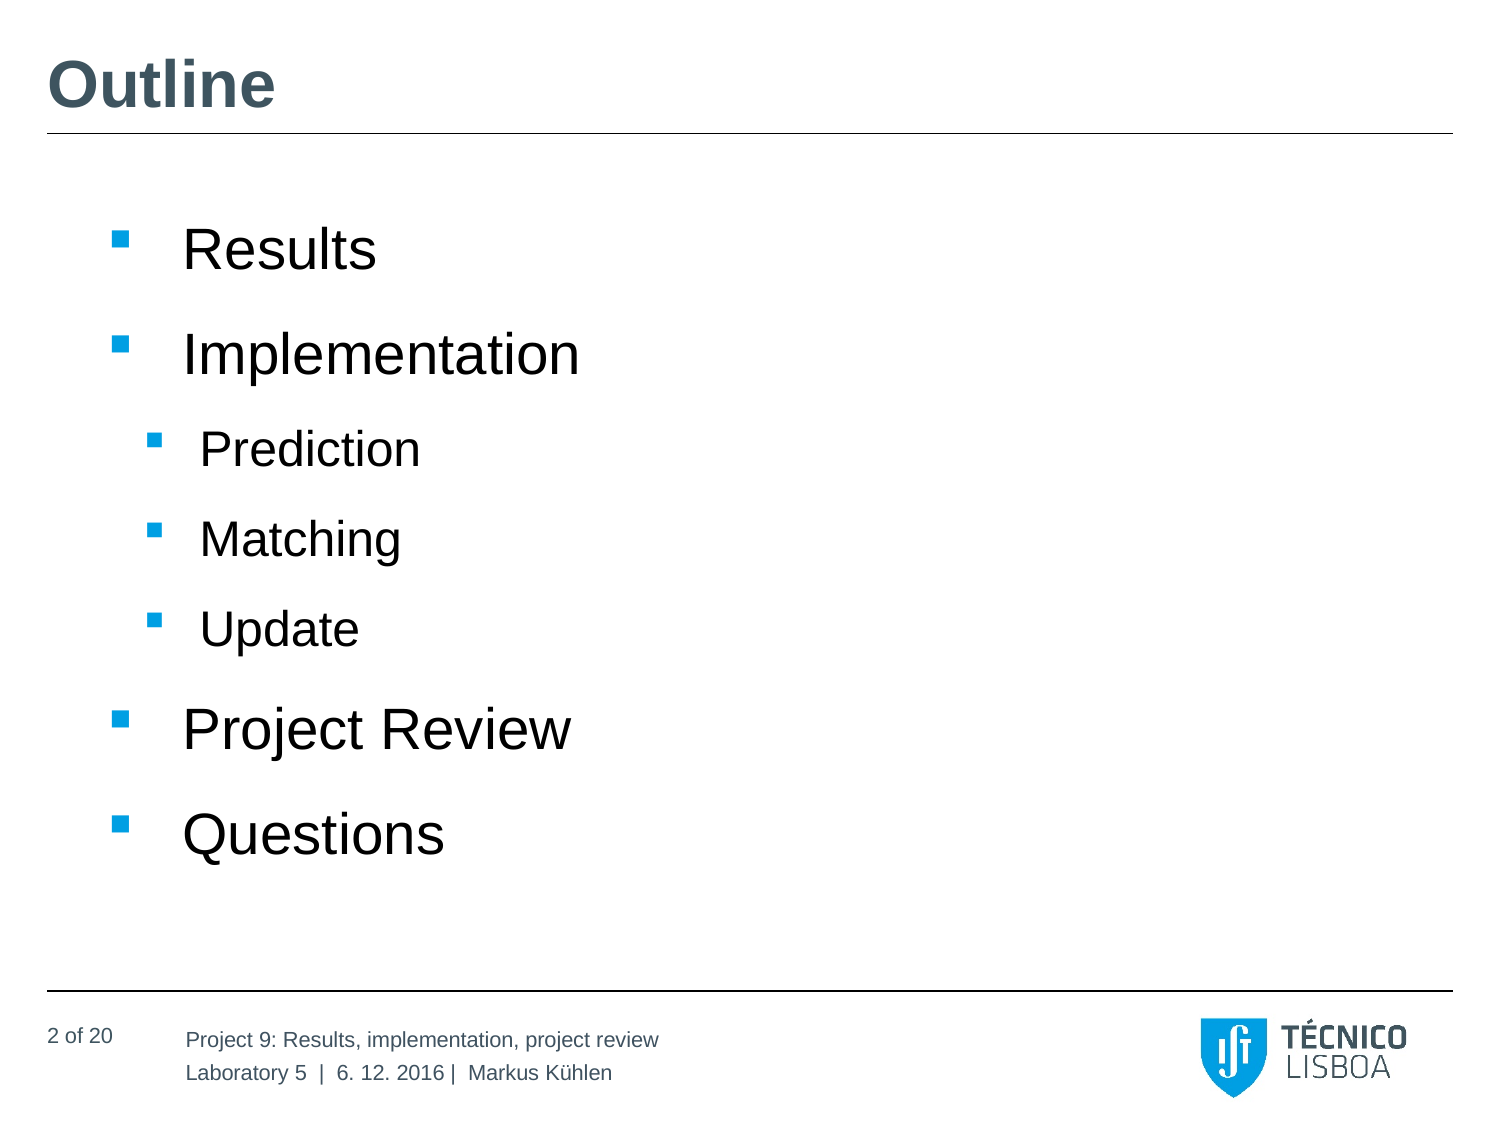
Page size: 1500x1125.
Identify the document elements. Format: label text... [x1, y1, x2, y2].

footer 2 of 20 [47, 1021, 168, 1087]
title Outline [47, 33, 1453, 123]
picture [1188, 1003, 1419, 1105]
list Results Implementation Prediction Matching Update Project Review Questions [107, 176, 1388, 969]
